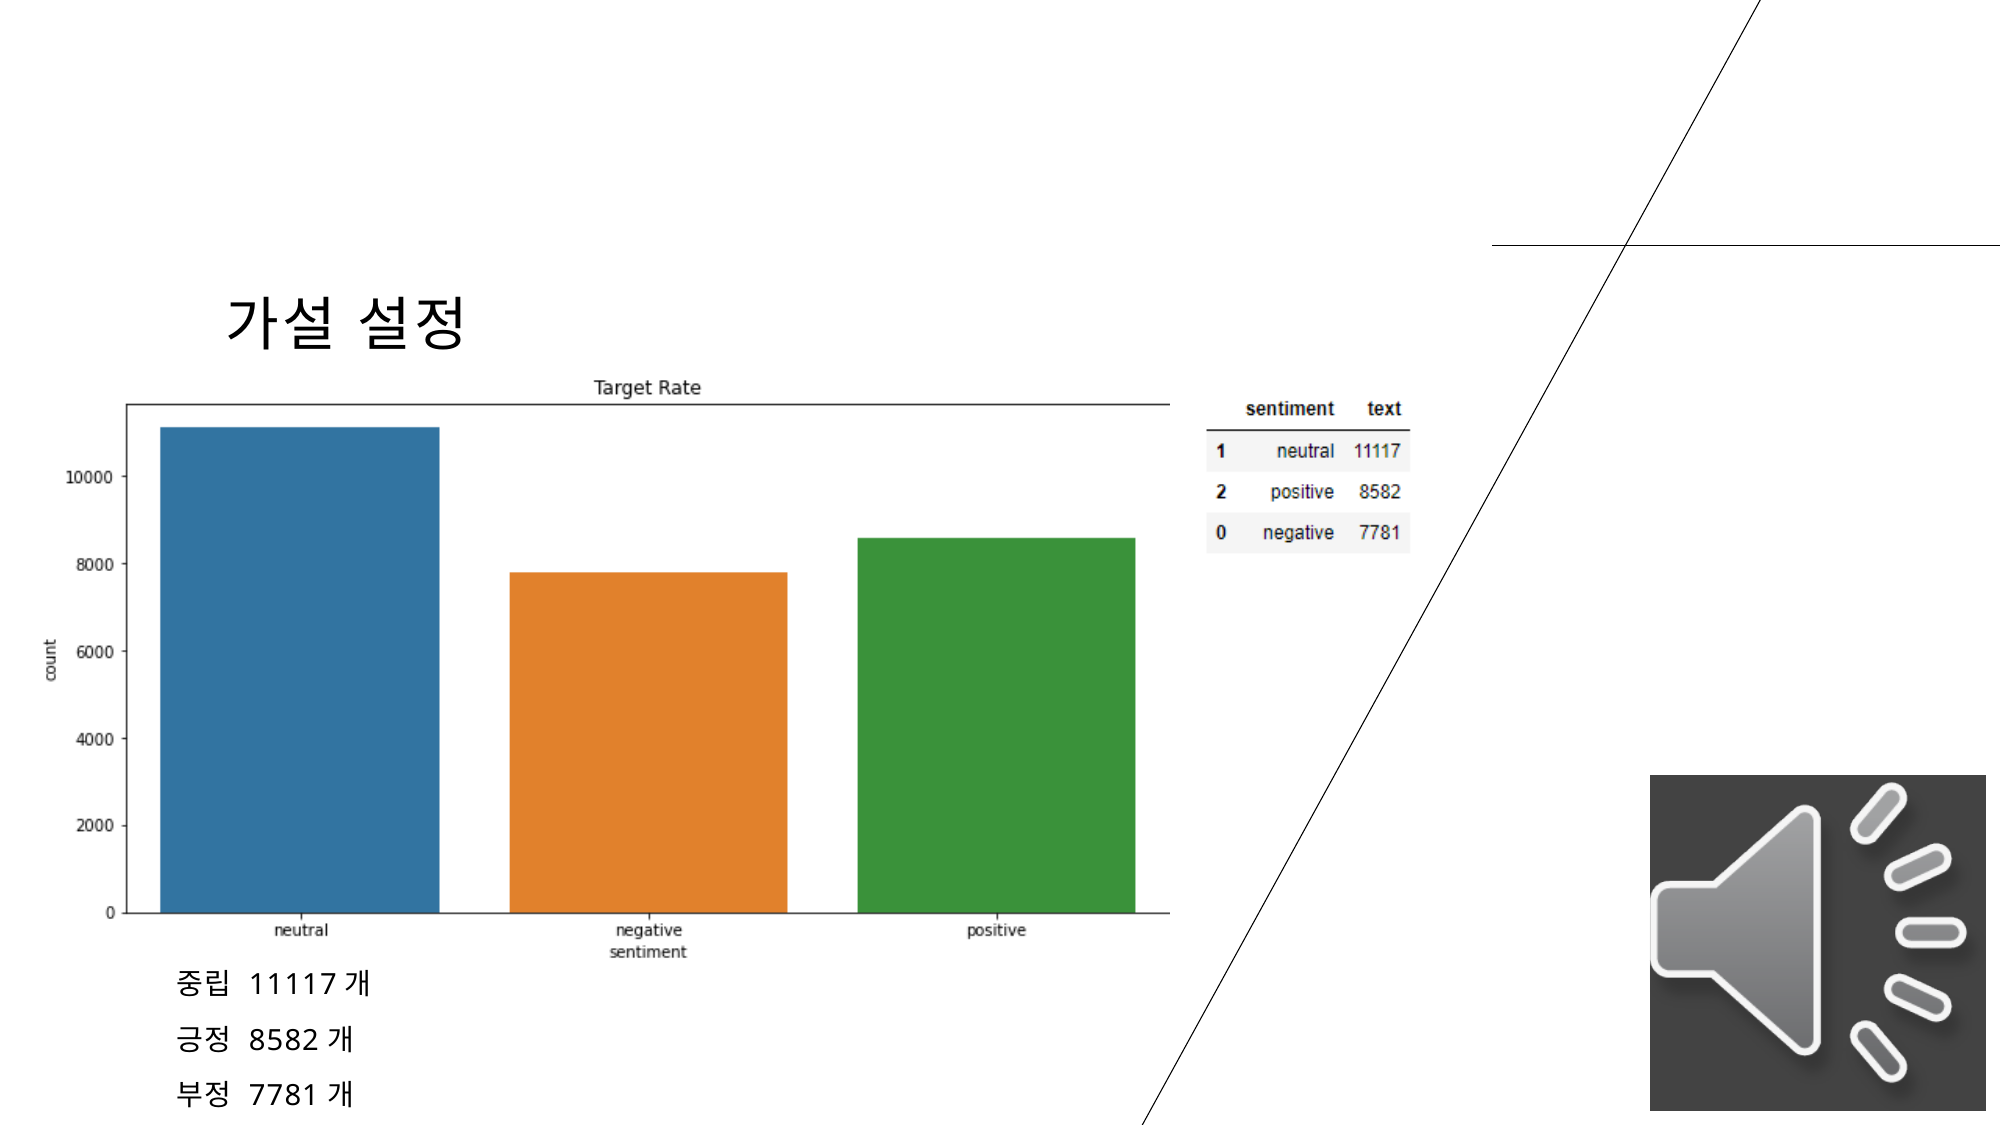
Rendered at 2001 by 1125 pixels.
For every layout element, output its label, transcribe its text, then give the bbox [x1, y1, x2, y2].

title 가설 설정 [210, 167, 1049, 365]
picture [1199, 381, 1426, 563]
picture [1648, 773, 1987, 1112]
list 중립 11117개 긍정 8582개 부정 7781개 [161, 983, 1000, 1125]
picture [31, 365, 1170, 983]
